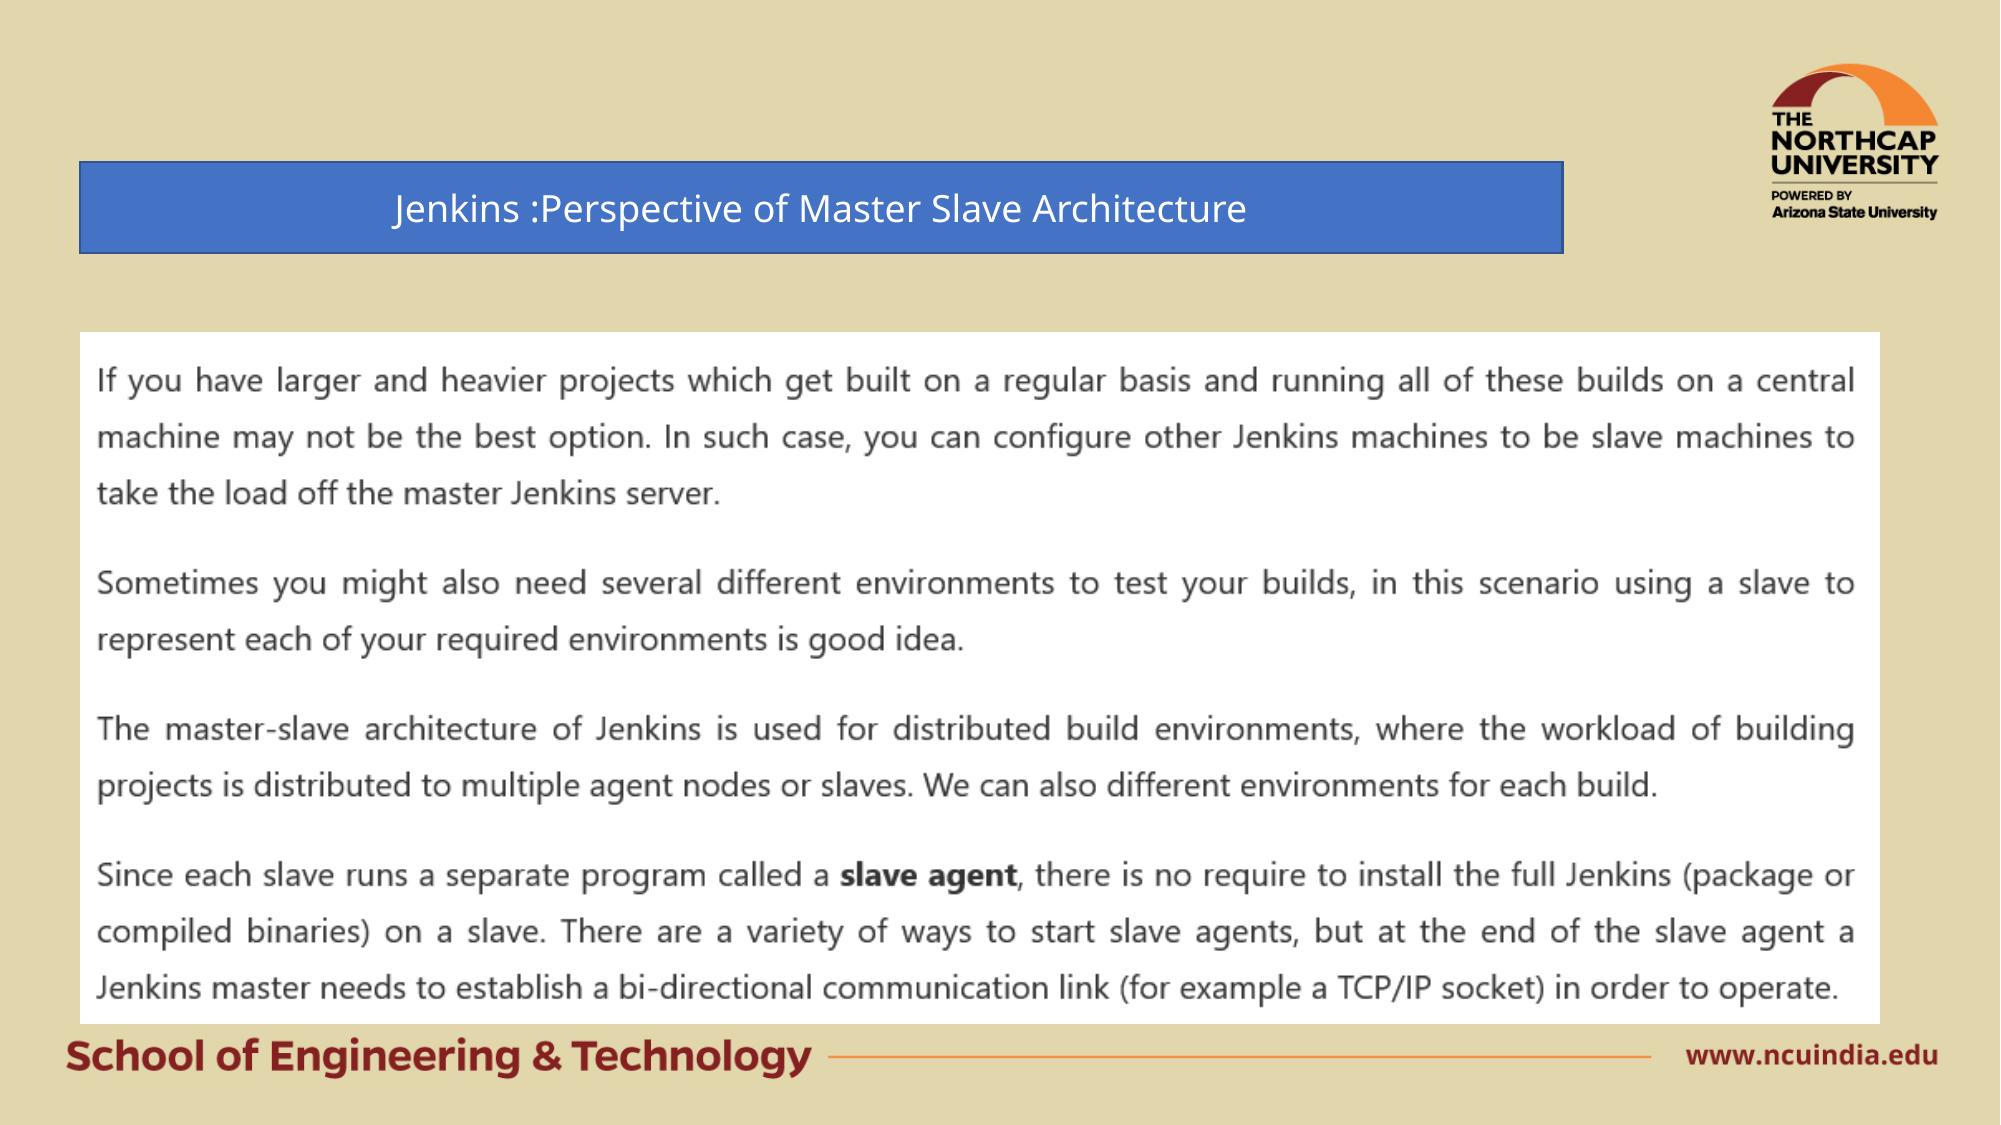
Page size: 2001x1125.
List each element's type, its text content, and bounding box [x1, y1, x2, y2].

picture [0, 0, 2000, 1125]
text_box Jenkins :Perspective of Master Slave Architecture [79, 161, 1564, 254]
